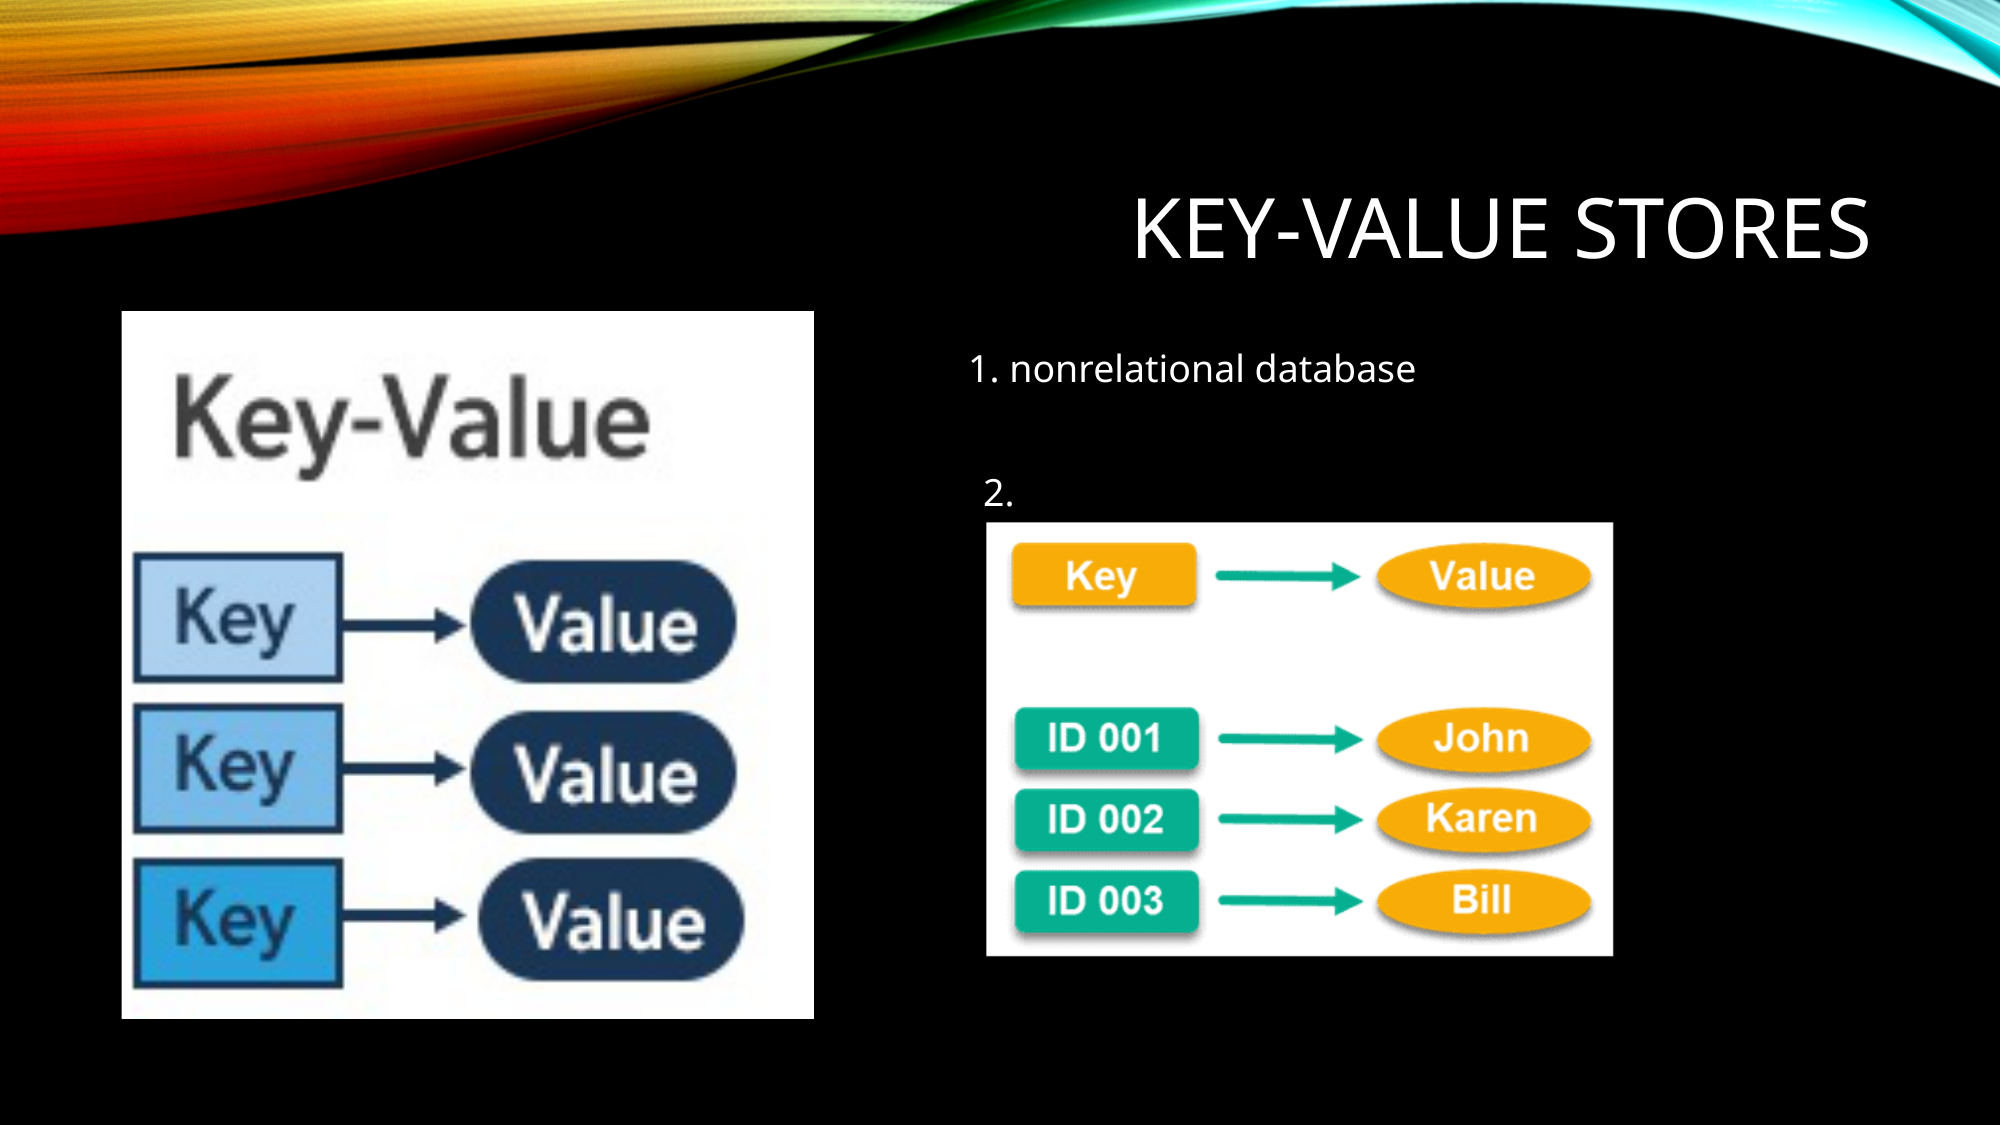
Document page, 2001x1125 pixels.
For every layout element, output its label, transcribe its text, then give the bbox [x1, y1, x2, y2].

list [121, 311, 815, 1019]
text_box 1. nonrelational database [953, 337, 1525, 398]
title Key-Value Stores [474, 125, 1888, 338]
picture [0, 0, 2000, 237]
picture [984, 521, 1616, 958]
text_box 2. [968, 461, 1541, 521]
